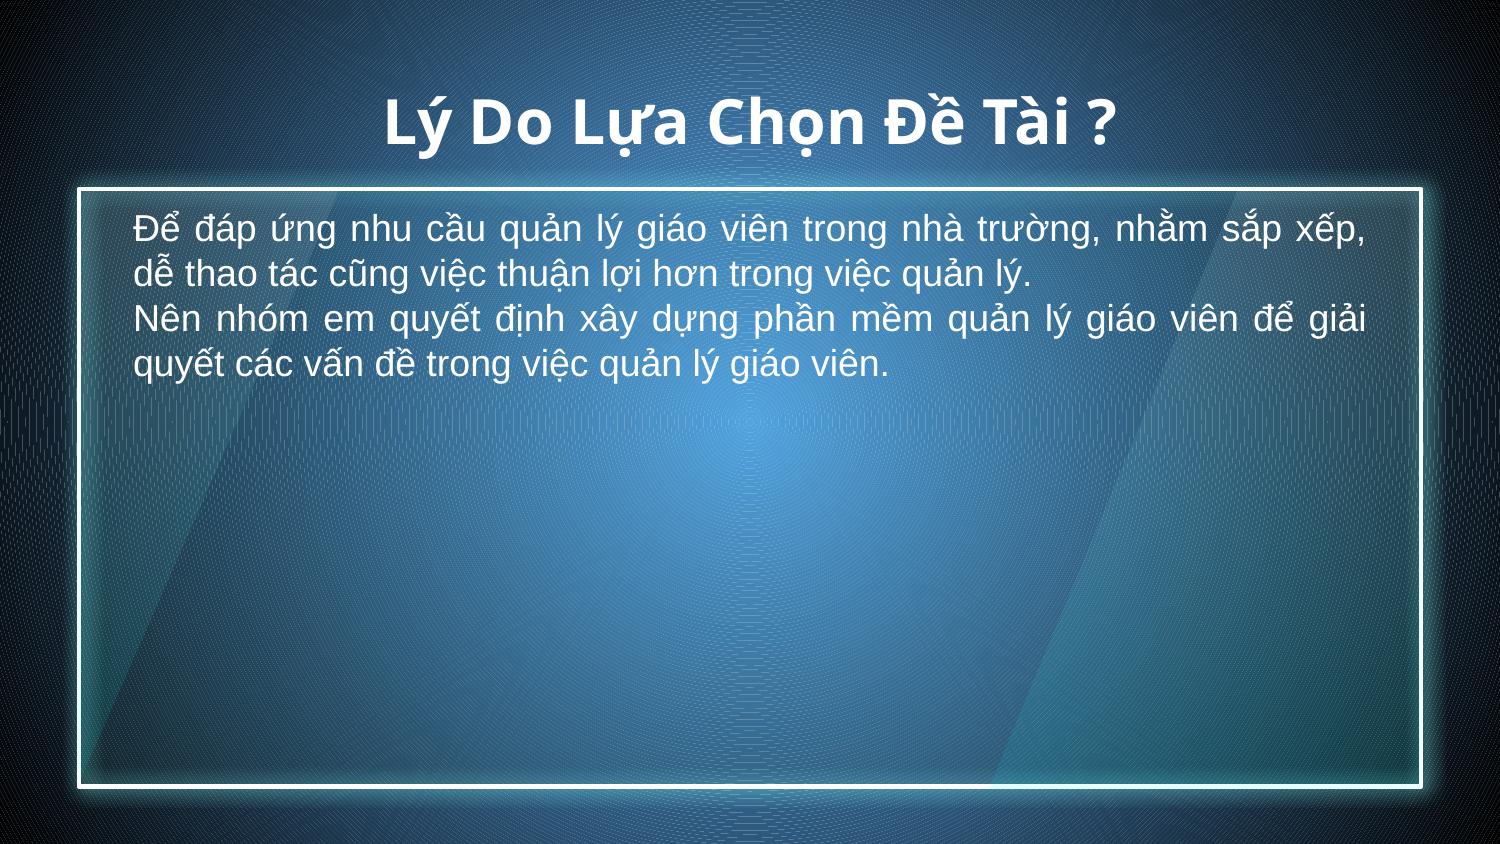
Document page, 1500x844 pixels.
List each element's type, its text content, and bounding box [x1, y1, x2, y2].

title Lý Do Lựa Chọn Đề Tài ? [118, 72, 1382, 167]
list Để đáp ứng nhu cầu quản lý giáo viên trong nhà trường, nhằm sắp xếp, dễ thao tác cũng việc thuận lợi hơn trong việc quản lý. Nên nhóm em quyết định xây dựng phần mềm quản lý giáo viên để giải quyết các vấn đề trong việc quản lý giáo viên. [118, 189, 1382, 750]
